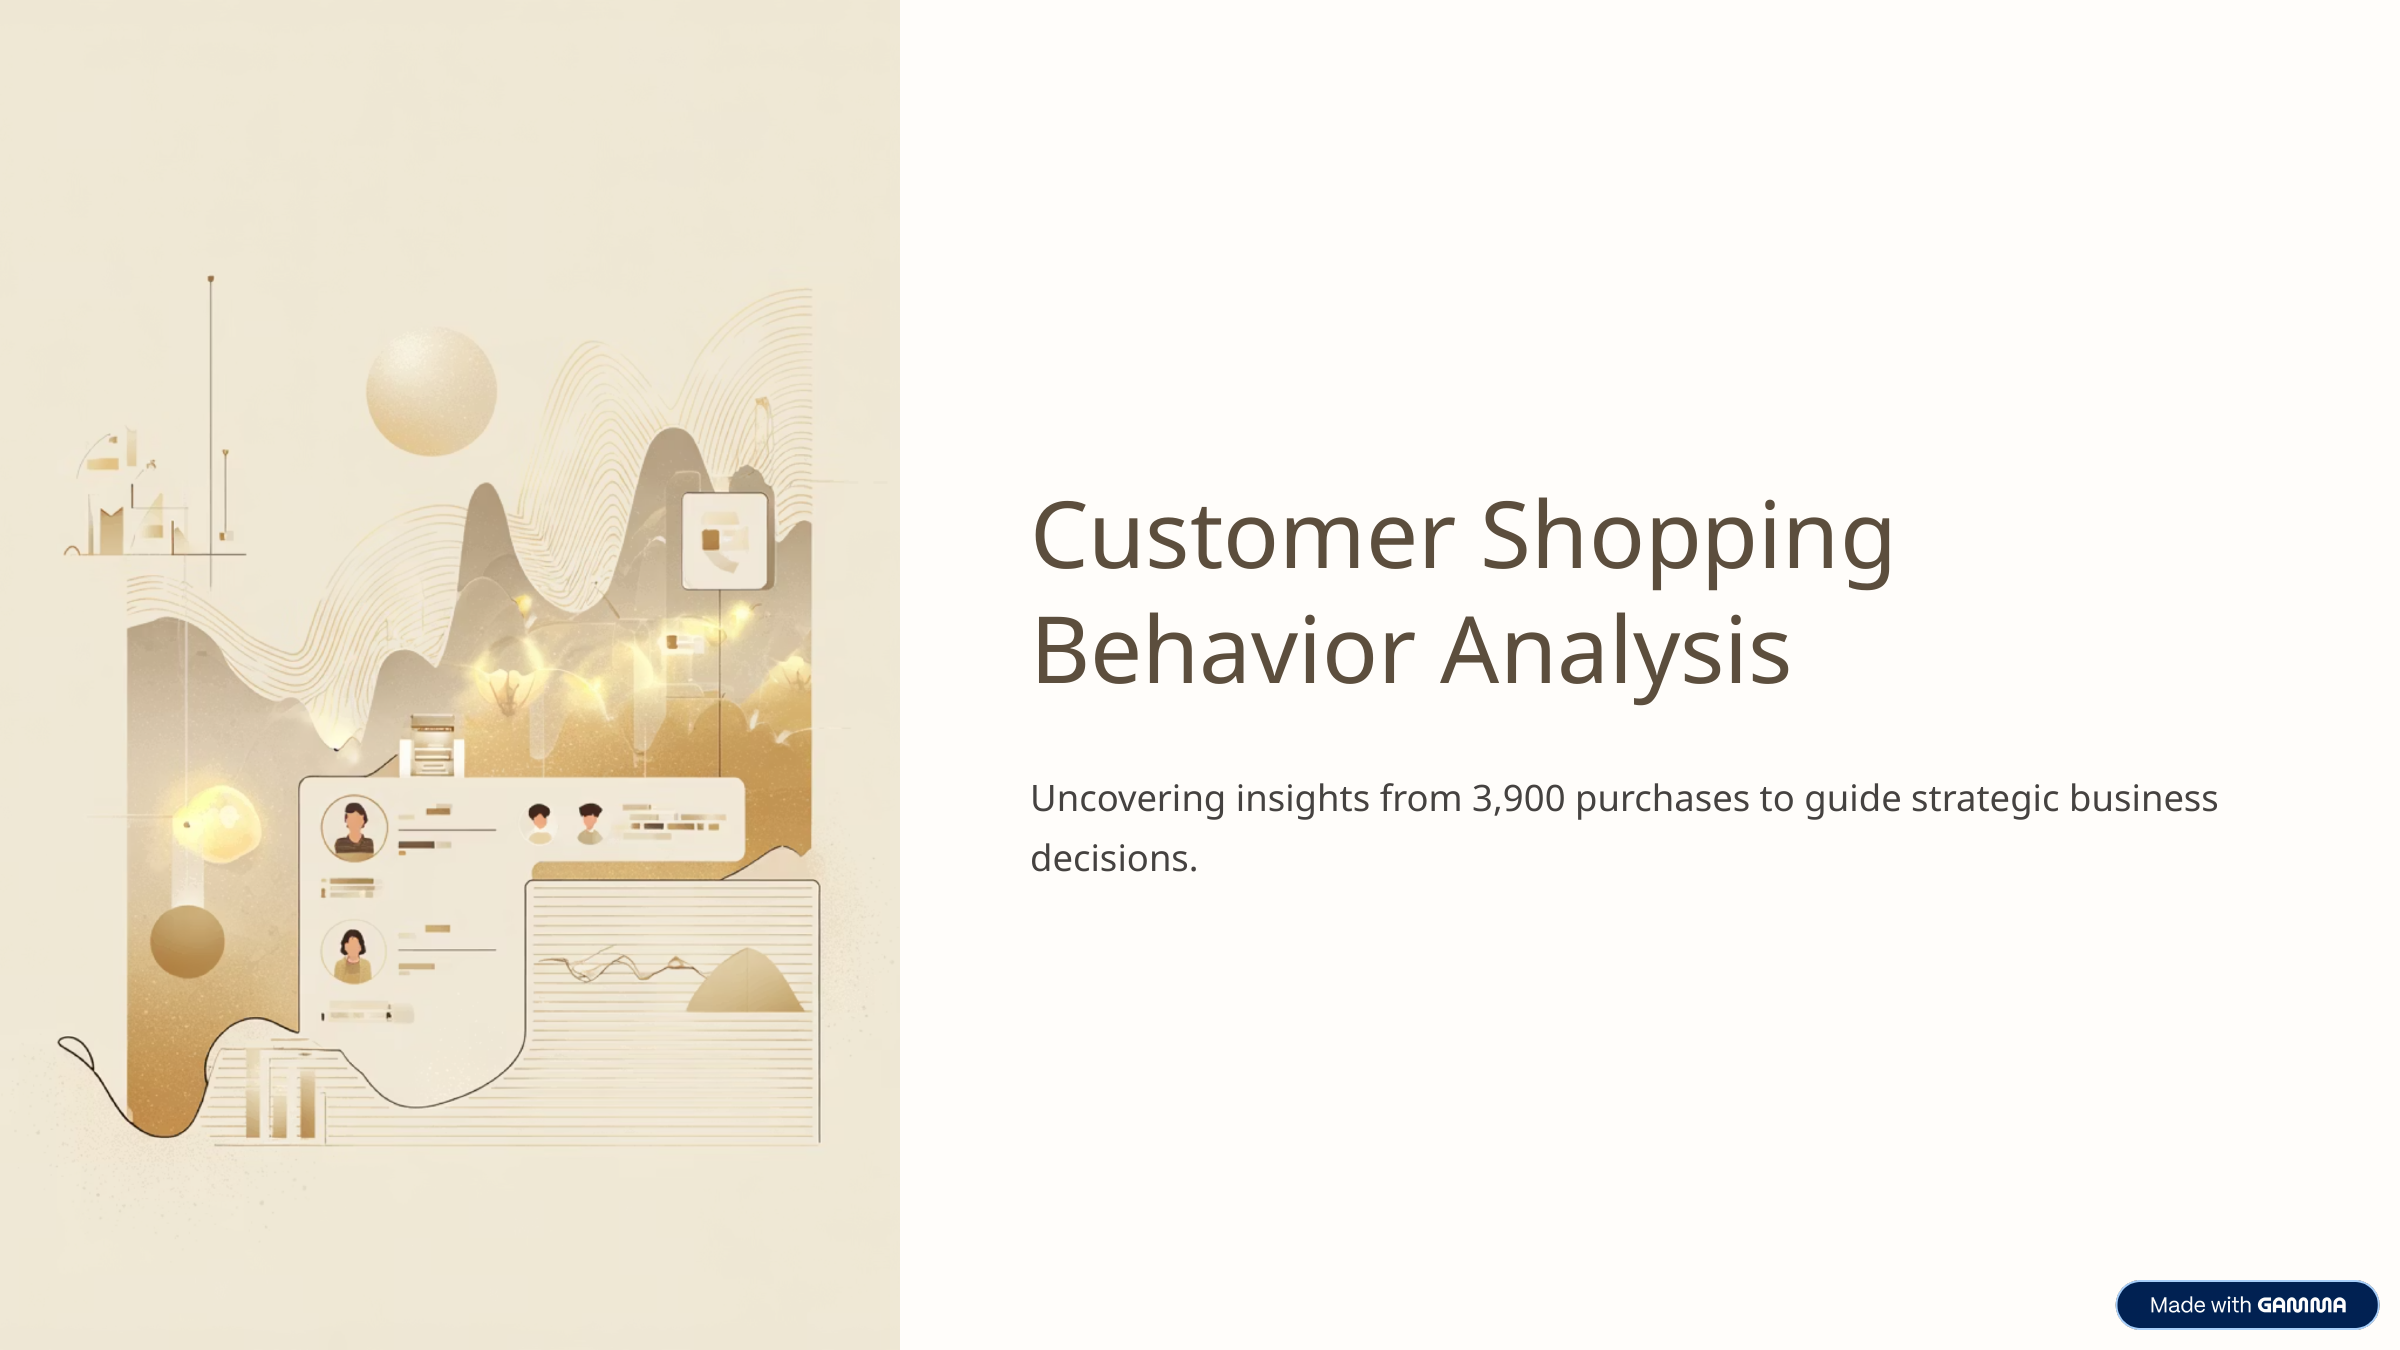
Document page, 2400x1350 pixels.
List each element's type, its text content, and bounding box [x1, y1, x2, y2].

picture [2106, 1271, 2389, 1339]
text_box Uncovering insights from 3,900 purchases to guide strategic business decisions. [1030, 759, 2270, 879]
text_box Customer Shopping Behavior Analysis [1030, 471, 2270, 704]
picture [0, 0, 900, 1350]
